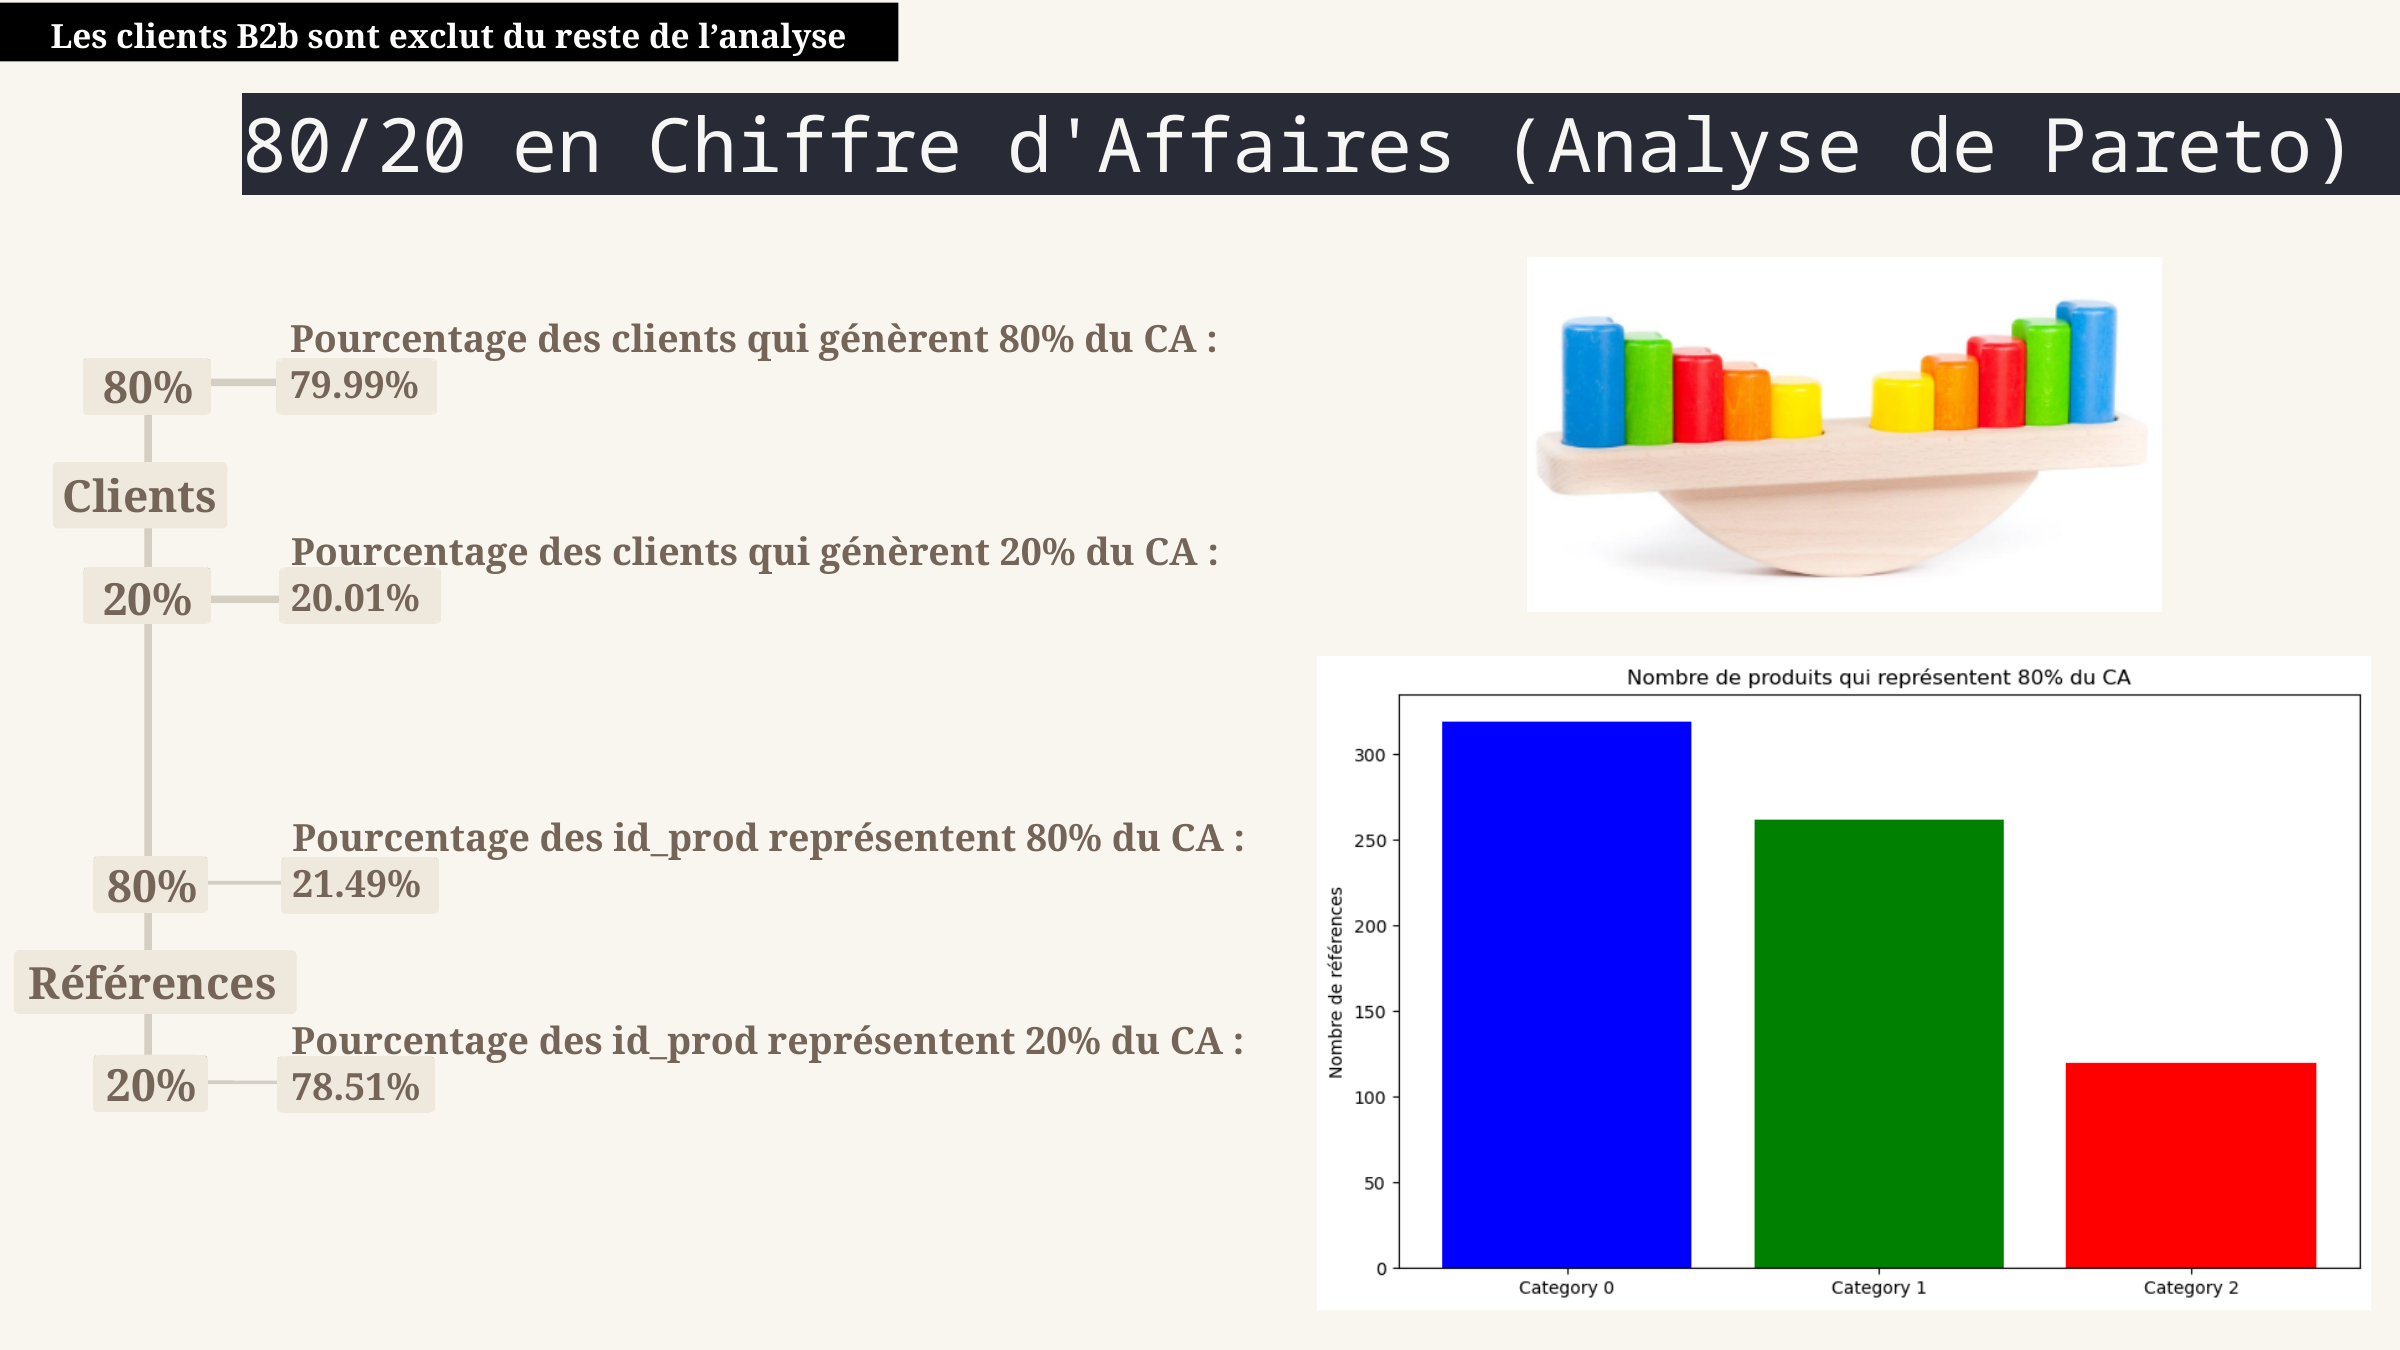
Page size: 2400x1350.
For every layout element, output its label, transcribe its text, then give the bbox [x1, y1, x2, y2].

text_box Pourcentage des clients qui génèrent 80% du CA : 79.99% [275, 306, 1222, 353]
picture [93, 1055, 208, 1112]
text_box [215, 1080, 276, 1085]
text_box [13, 950, 297, 1014]
picture [83, 358, 211, 415]
text_box [52, 462, 228, 529]
text_box [144, 415, 152, 462]
text_box [144, 624, 152, 856]
text_box [0, 0, 2400, 1350]
text_box 80/20 en Chiffre d'Affaires (Analyse de Pareto) [227, 90, 1126, 183]
picture [93, 856, 208, 913]
text_box [138, 1025, 215, 1105]
text_box [211, 378, 276, 387]
picture [281, 857, 439, 914]
picture [276, 358, 437, 415]
text_box Les clients B2b sont exclut du reste de l’analyse [0, 2, 899, 62]
text_box Clients [61, 469, 219, 520]
text_box Pourcentage des id_prod représentent 80% du CA : 21.49% [277, 804, 749, 852]
picture [1317, 656, 2371, 1310]
text_box [210, 880, 281, 885]
picture [277, 1056, 435, 1113]
picture [1527, 257, 2162, 612]
text_box Pourcentage des id_prod représentent 20% du CA : 78.51% [276, 1008, 1317, 1098]
text_box [144, 913, 152, 950]
text_box Pourcentage des clients qui génèrent 20% du CA : 20.01% [276, 519, 1223, 566]
text_box [144, 529, 152, 567]
text_box Références [29, 957, 288, 1008]
picture [83, 567, 211, 624]
text_box [211, 595, 279, 604]
text_box [144, 1014, 152, 1025]
picture [279, 567, 441, 624]
